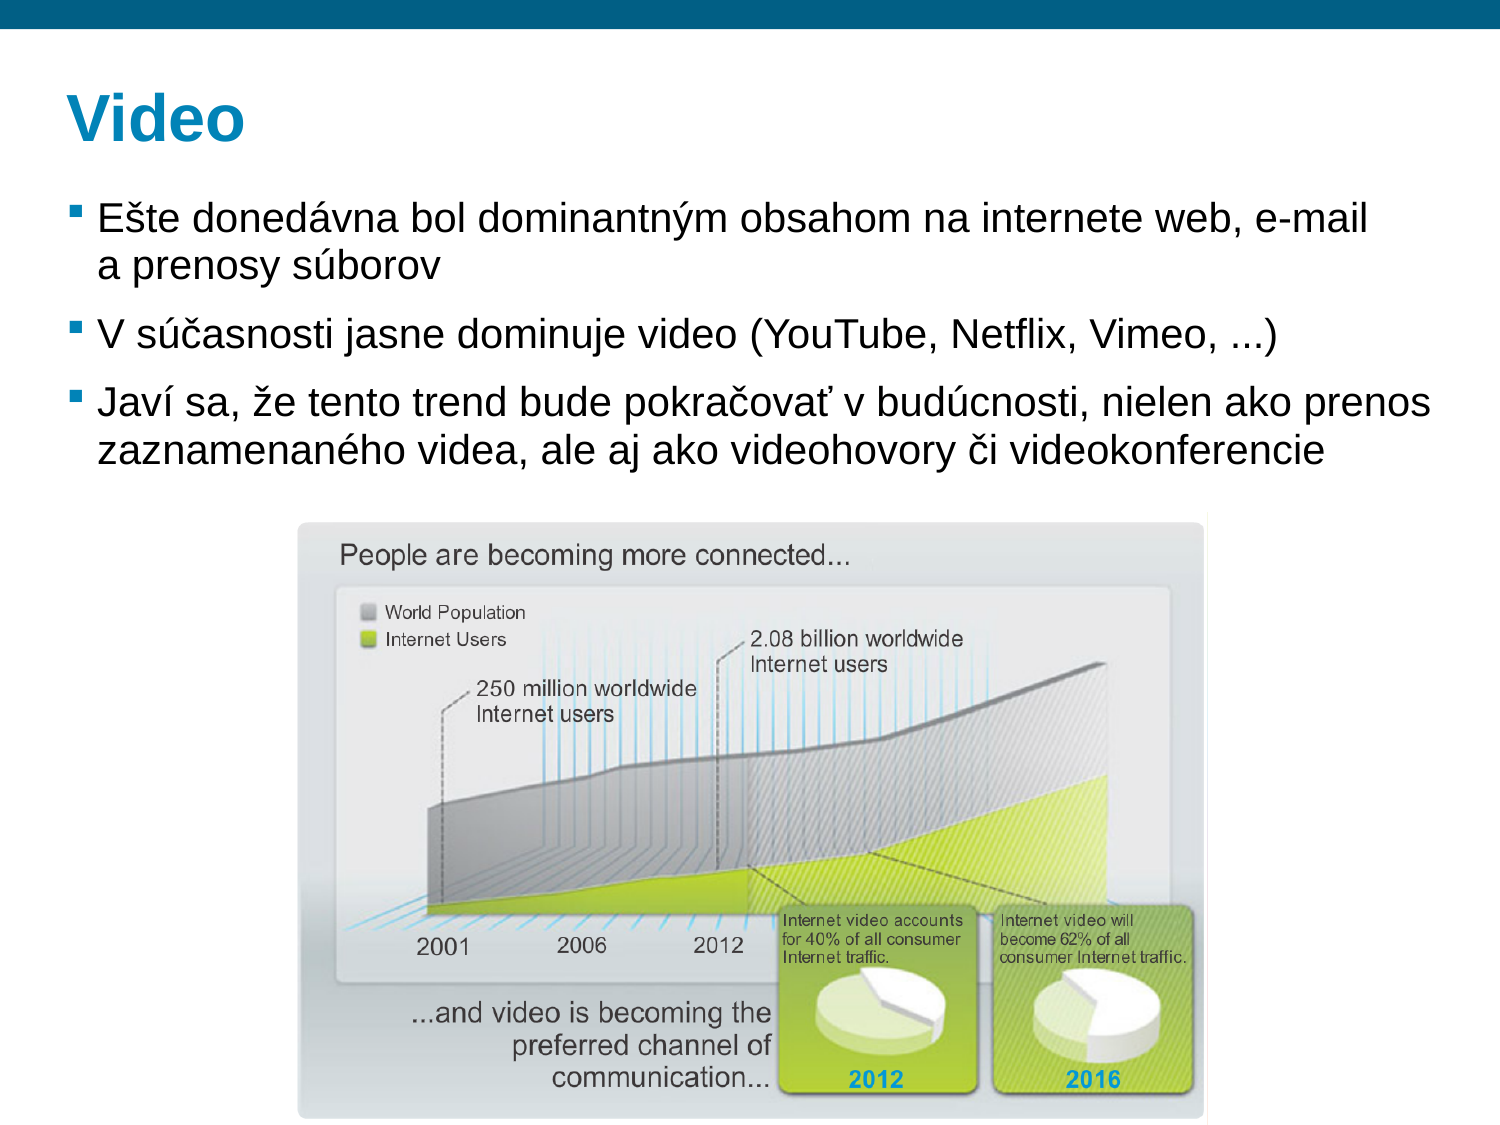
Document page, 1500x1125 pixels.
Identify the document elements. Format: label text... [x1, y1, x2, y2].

picture [291, 512, 1208, 1125]
list Ešte donedávna bol dominantným obsahom na internete web, e-mail a prenosy súborov V súčasnosti jasne dominuje video (YouTube, Netflix, Vimeo, ...) Javí sa, že tento trend bude pokračovať v budúcnosti, nielen ako prenos zaznamenaného videa, ale aj ako videohovory či videokonferencie [53, 187, 1447, 1075]
title Video [53, 50, 1447, 163]
